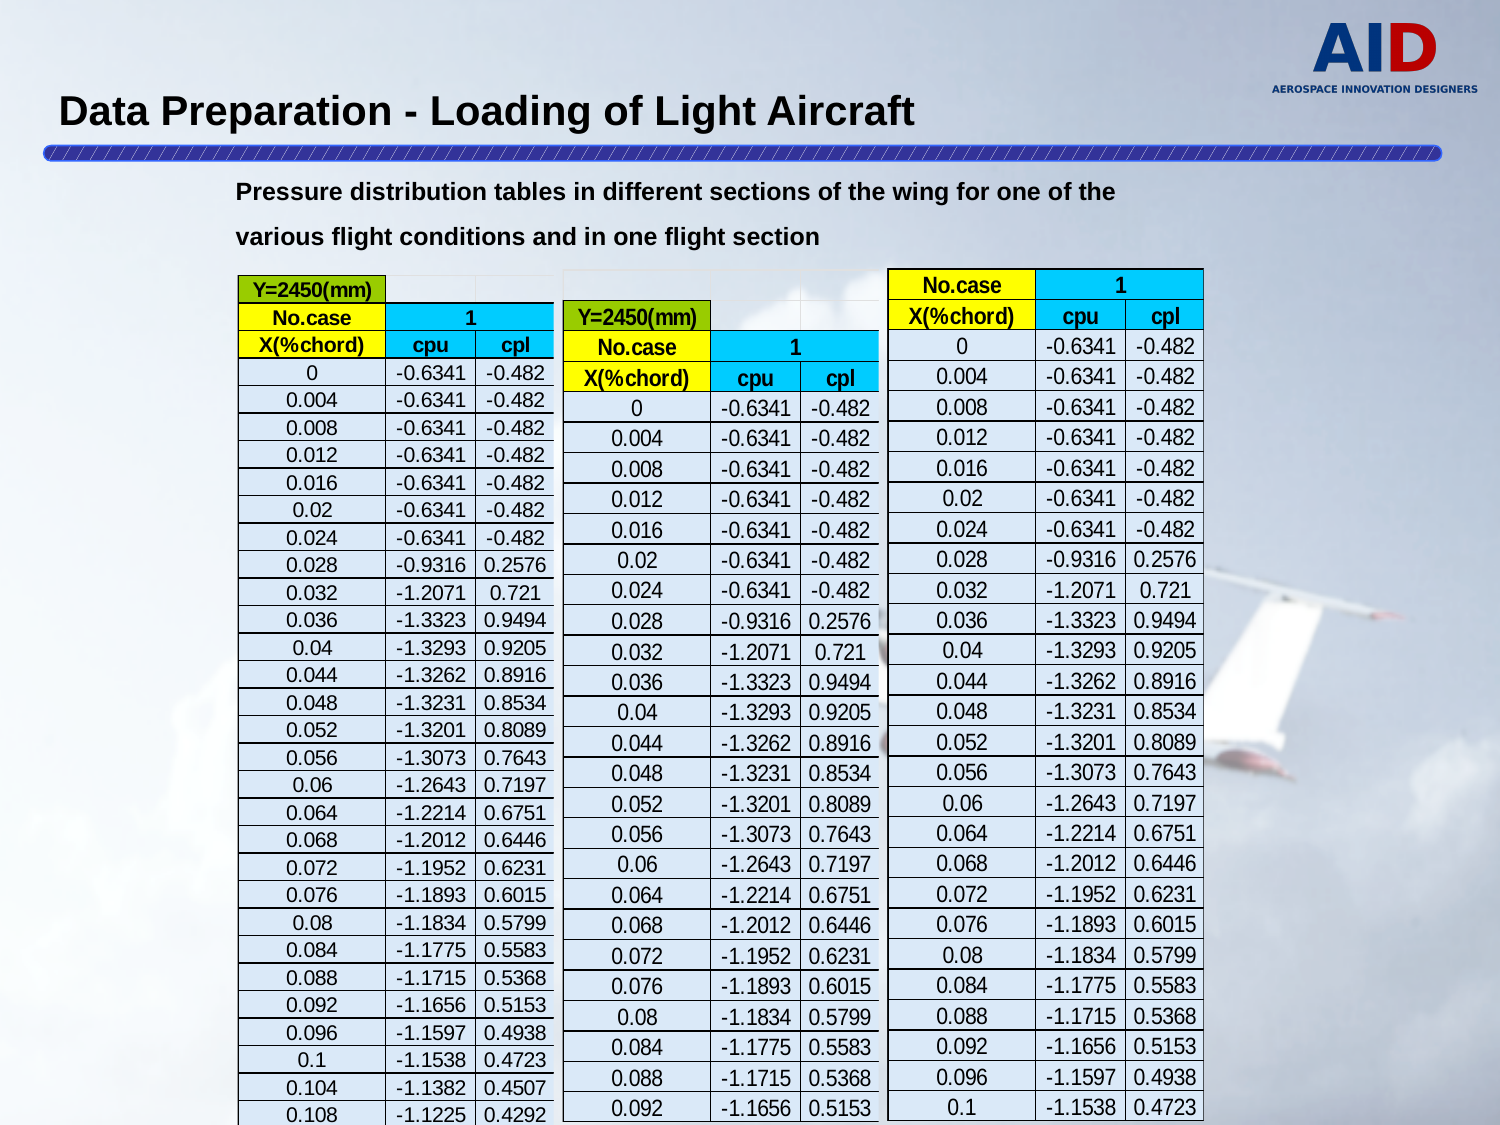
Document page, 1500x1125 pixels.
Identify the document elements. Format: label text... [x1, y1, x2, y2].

picture [1272, 6, 1478, 99]
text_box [886, 267, 1206, 1123]
table_cell ... [0, 0, 1500, 1125]
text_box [236, 274, 556, 1125]
text_box [43, 145, 1442, 161]
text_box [561, 268, 881, 1124]
text_box Pressure distribution tables in different sections of the wing for one of the various flight conditions and in one flight section [220, 153, 1222, 259]
text_box Data Preparation - Loading of Light Aircraft [43, 75, 985, 141]
